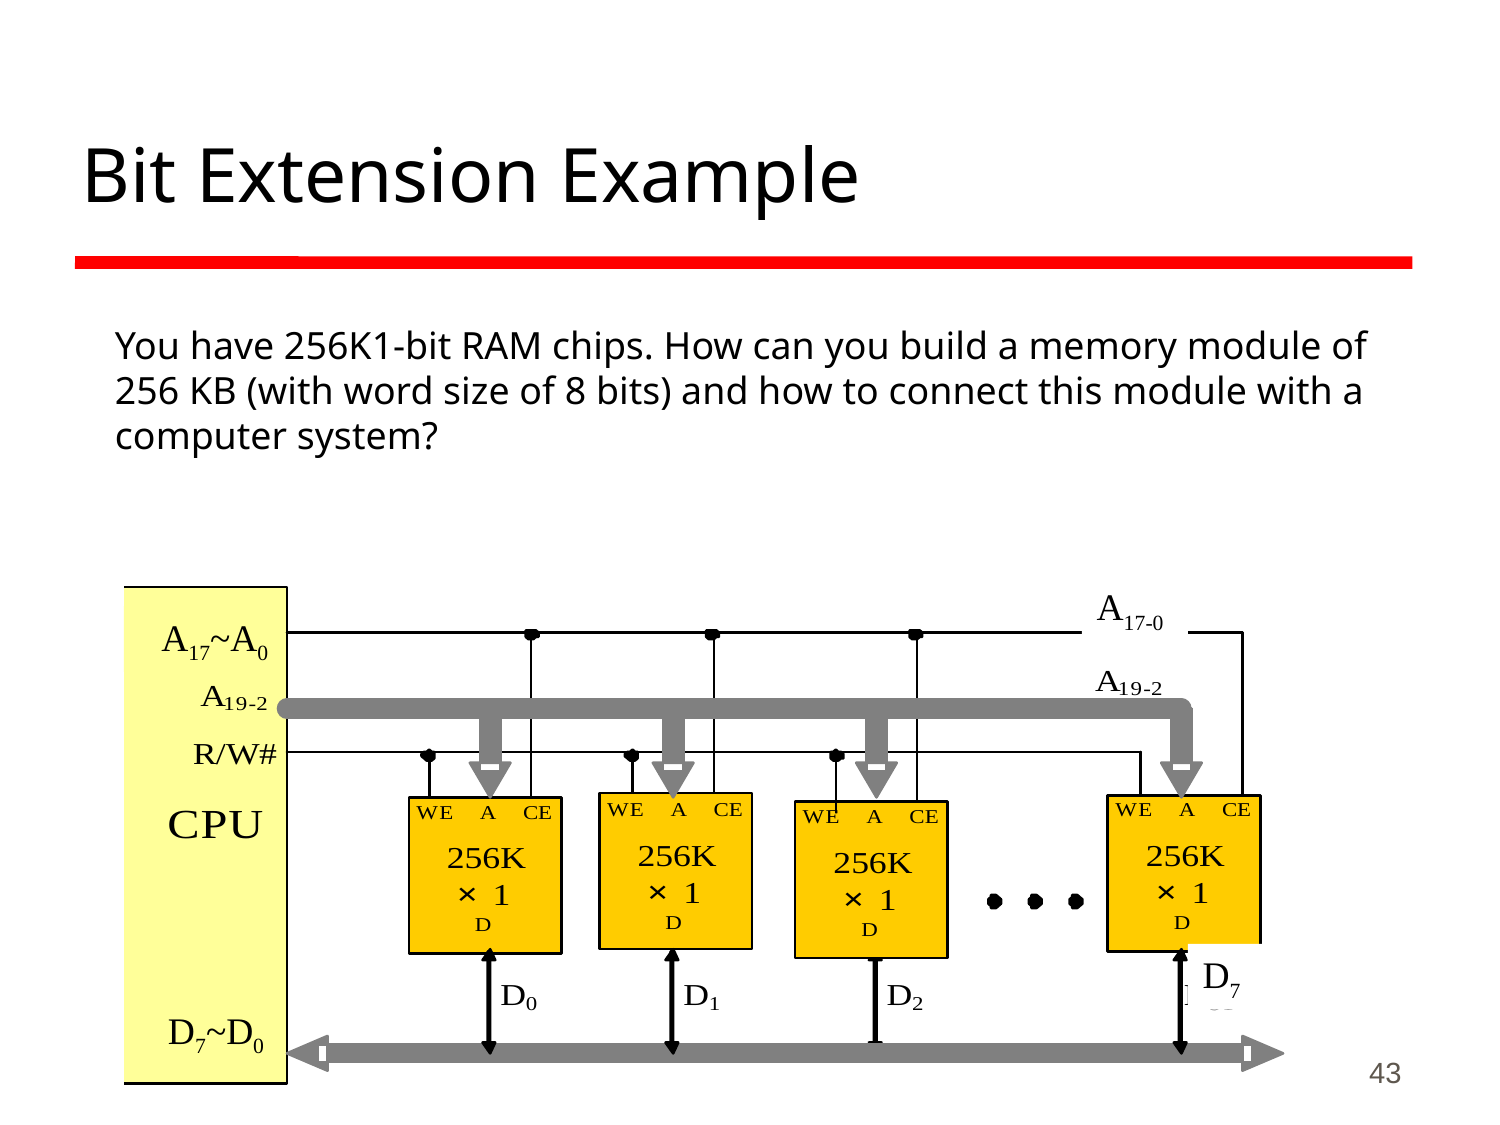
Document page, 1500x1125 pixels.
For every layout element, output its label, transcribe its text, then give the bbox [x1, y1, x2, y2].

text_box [123, 432, 1354, 1125]
slide_number 43 [1358, 1021, 1417, 1098]
title Bit Extension Example [66, 37, 1413, 226]
